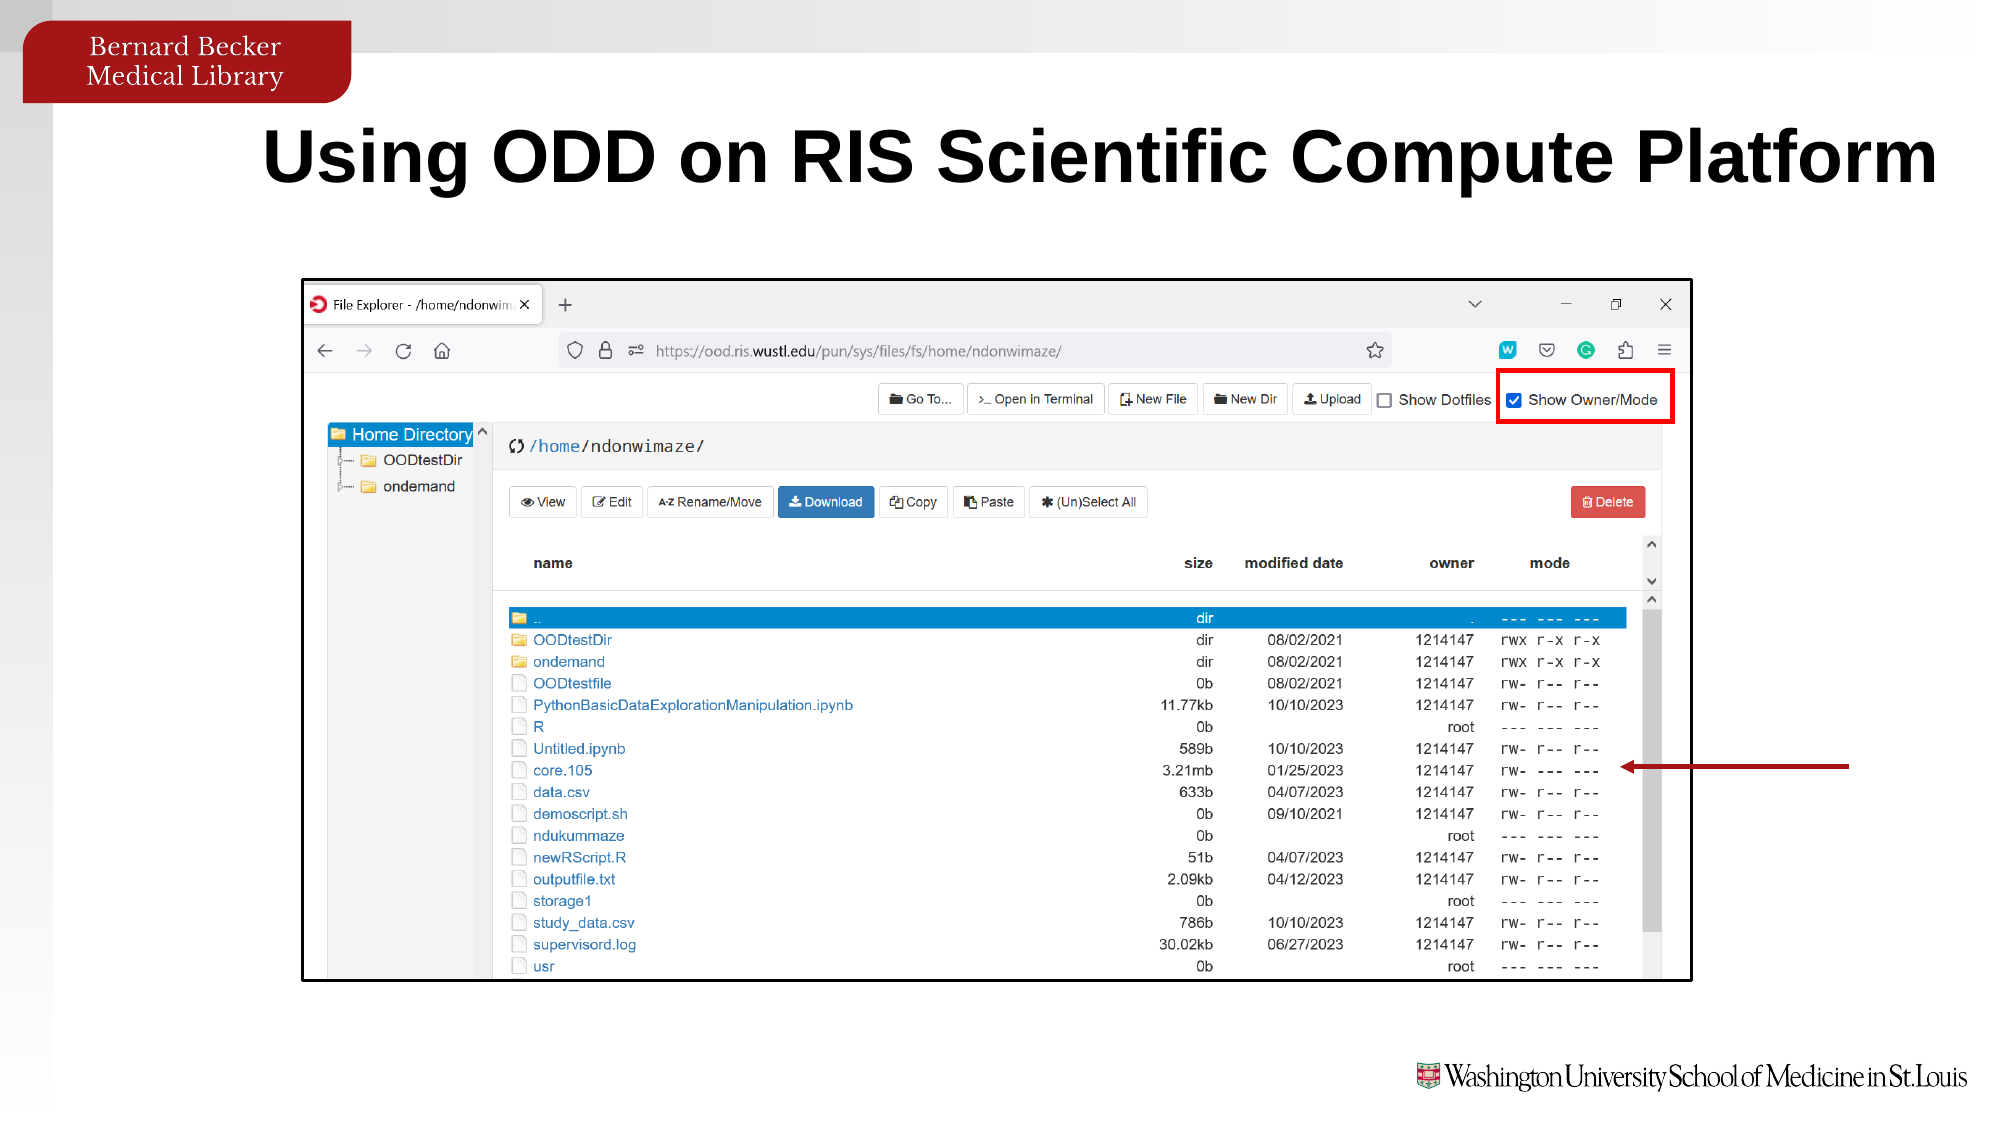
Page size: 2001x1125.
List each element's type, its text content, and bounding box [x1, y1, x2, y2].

picture [303, 280, 1690, 979]
picture [84, 29, 285, 95]
picture [1417, 1062, 1967, 1092]
text_box Using ODD on RIS Scientific Compute Platform [246, 49, 1958, 257]
